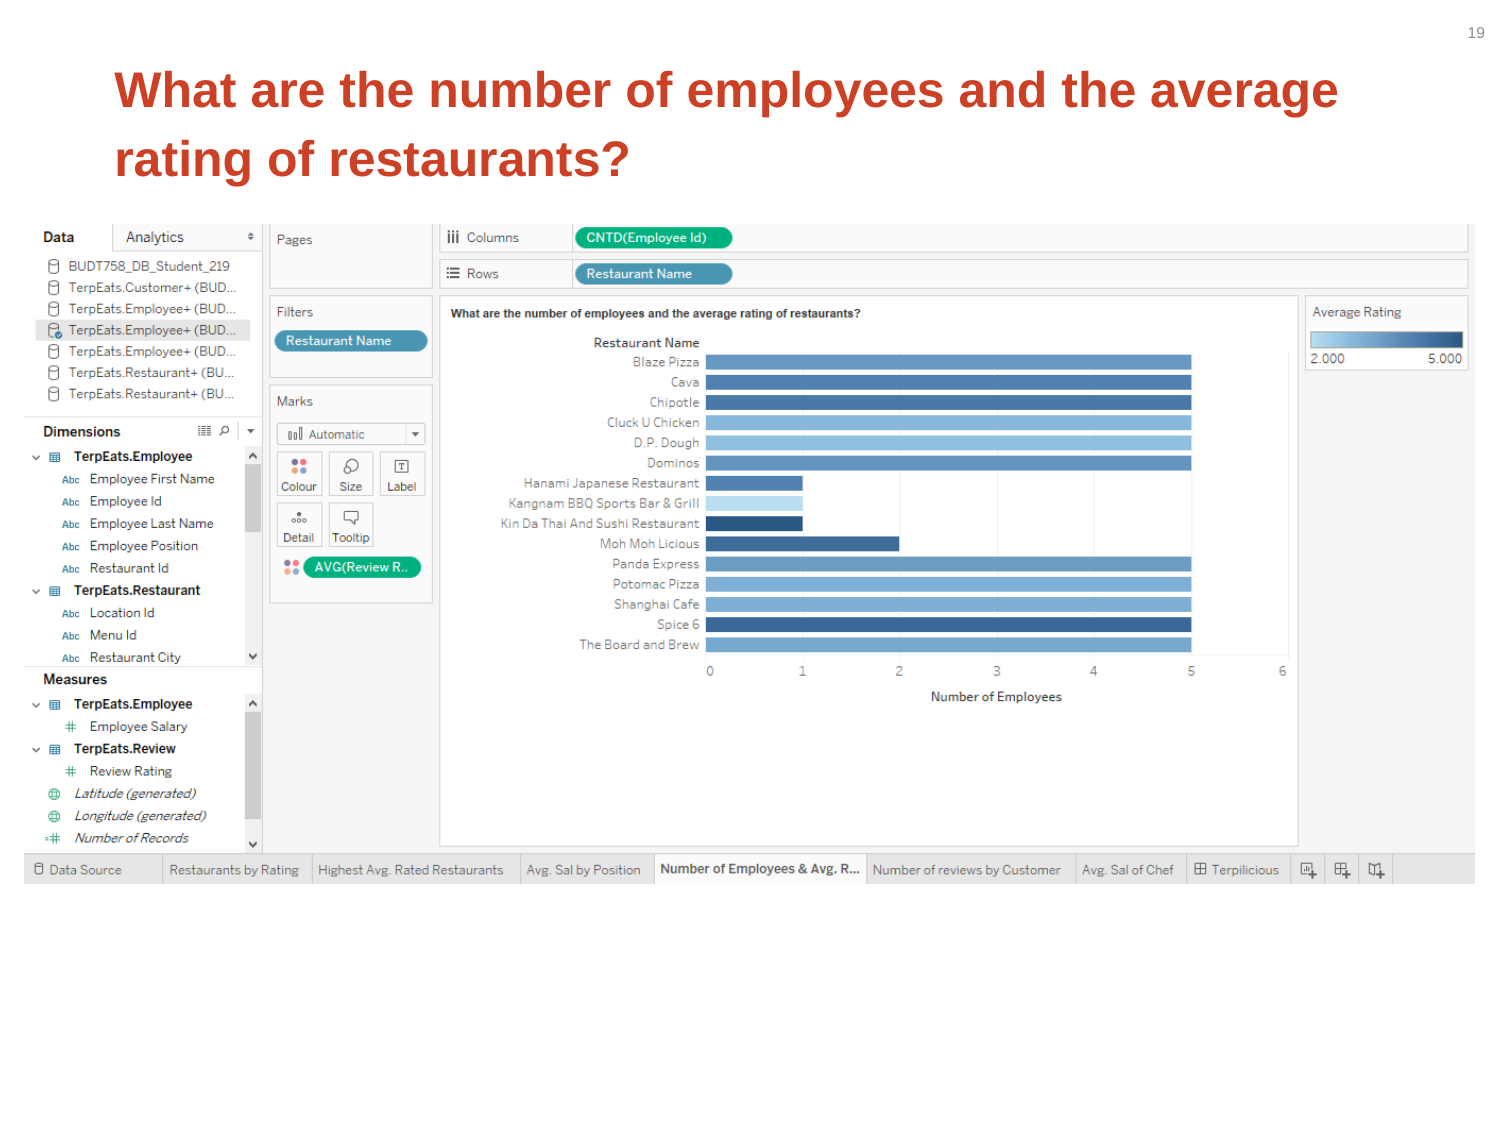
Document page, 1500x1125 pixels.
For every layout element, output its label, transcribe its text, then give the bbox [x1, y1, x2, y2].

slide_number ‹#› [1149, 2, 1500, 63]
title What are the number of employees and the average rating of restaurants? [99, 34, 1405, 200]
picture [24, 224, 1476, 885]
